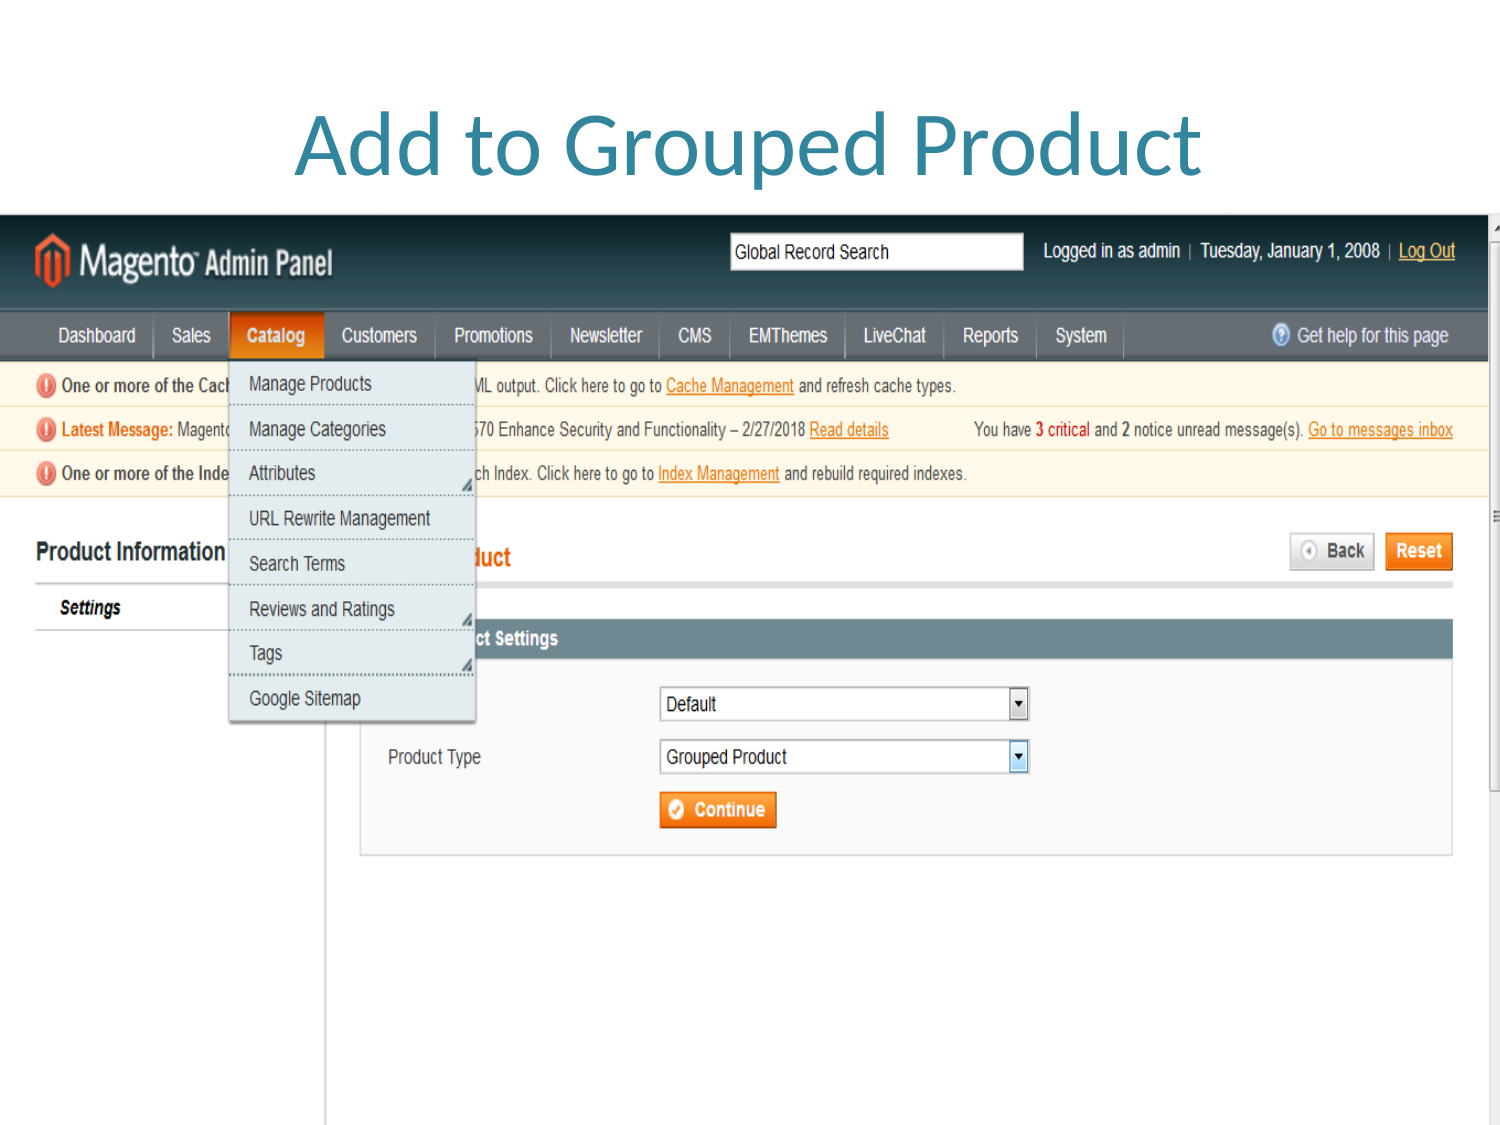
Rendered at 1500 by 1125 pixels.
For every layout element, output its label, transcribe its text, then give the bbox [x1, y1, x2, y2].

picture [0, 212, 1500, 1125]
title Add to Grouped Product [75, 45, 1425, 210]
